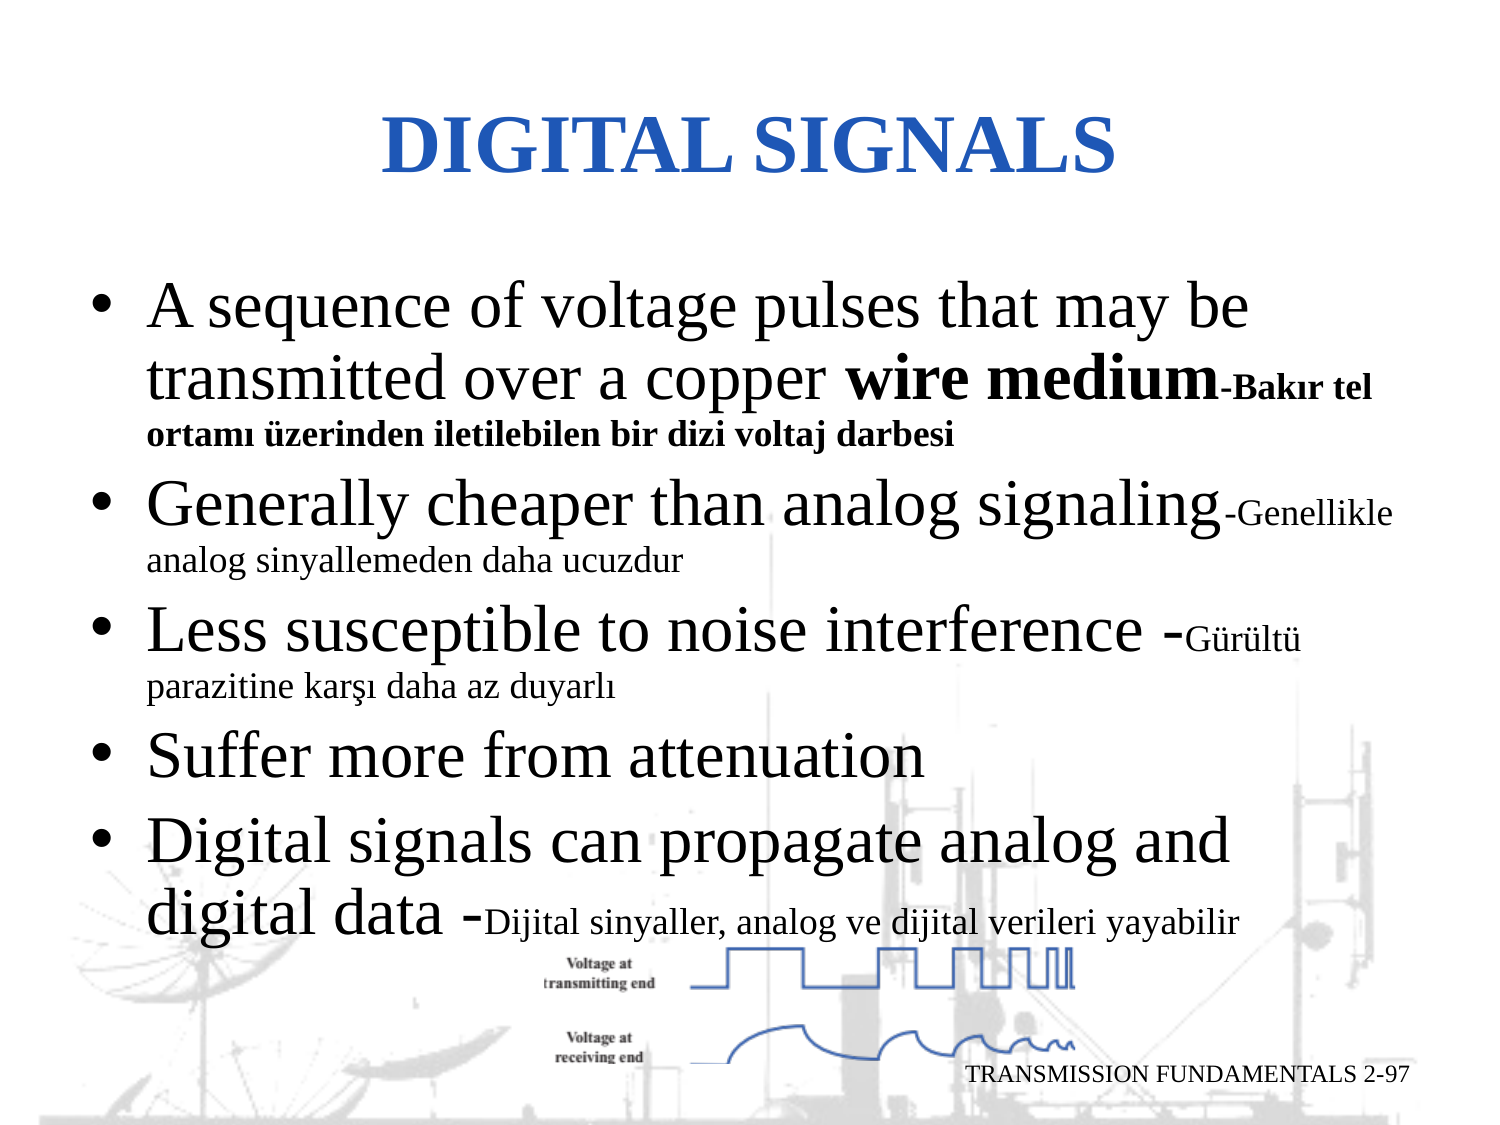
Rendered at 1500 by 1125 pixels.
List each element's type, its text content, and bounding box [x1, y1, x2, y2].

list A sequence of voltage pulses that may be transmitted over a copper wire medium-Bakır tel ortamı üzerinden iletilebilen bir dizi voltaj darbesi Generally cheaper than analog signaling-Genellikle analog sinyallemeden daha ucuzdur Less susceptible to noise interference -Gürültü parazitine karşı daha az duyarlı Suffer more from attenuation Digital signals can propagate analog and digital data -Dijital sinyaller, analog ve dijital verileri yayabilir [75, 262, 1425, 1005]
slide_number TRANSMISSION FUNDAMENTALS 2-97 [1080, 1042, 1425, 1103]
title Digital Signals [75, 45, 1425, 233]
picture [544, 829, 1076, 1125]
